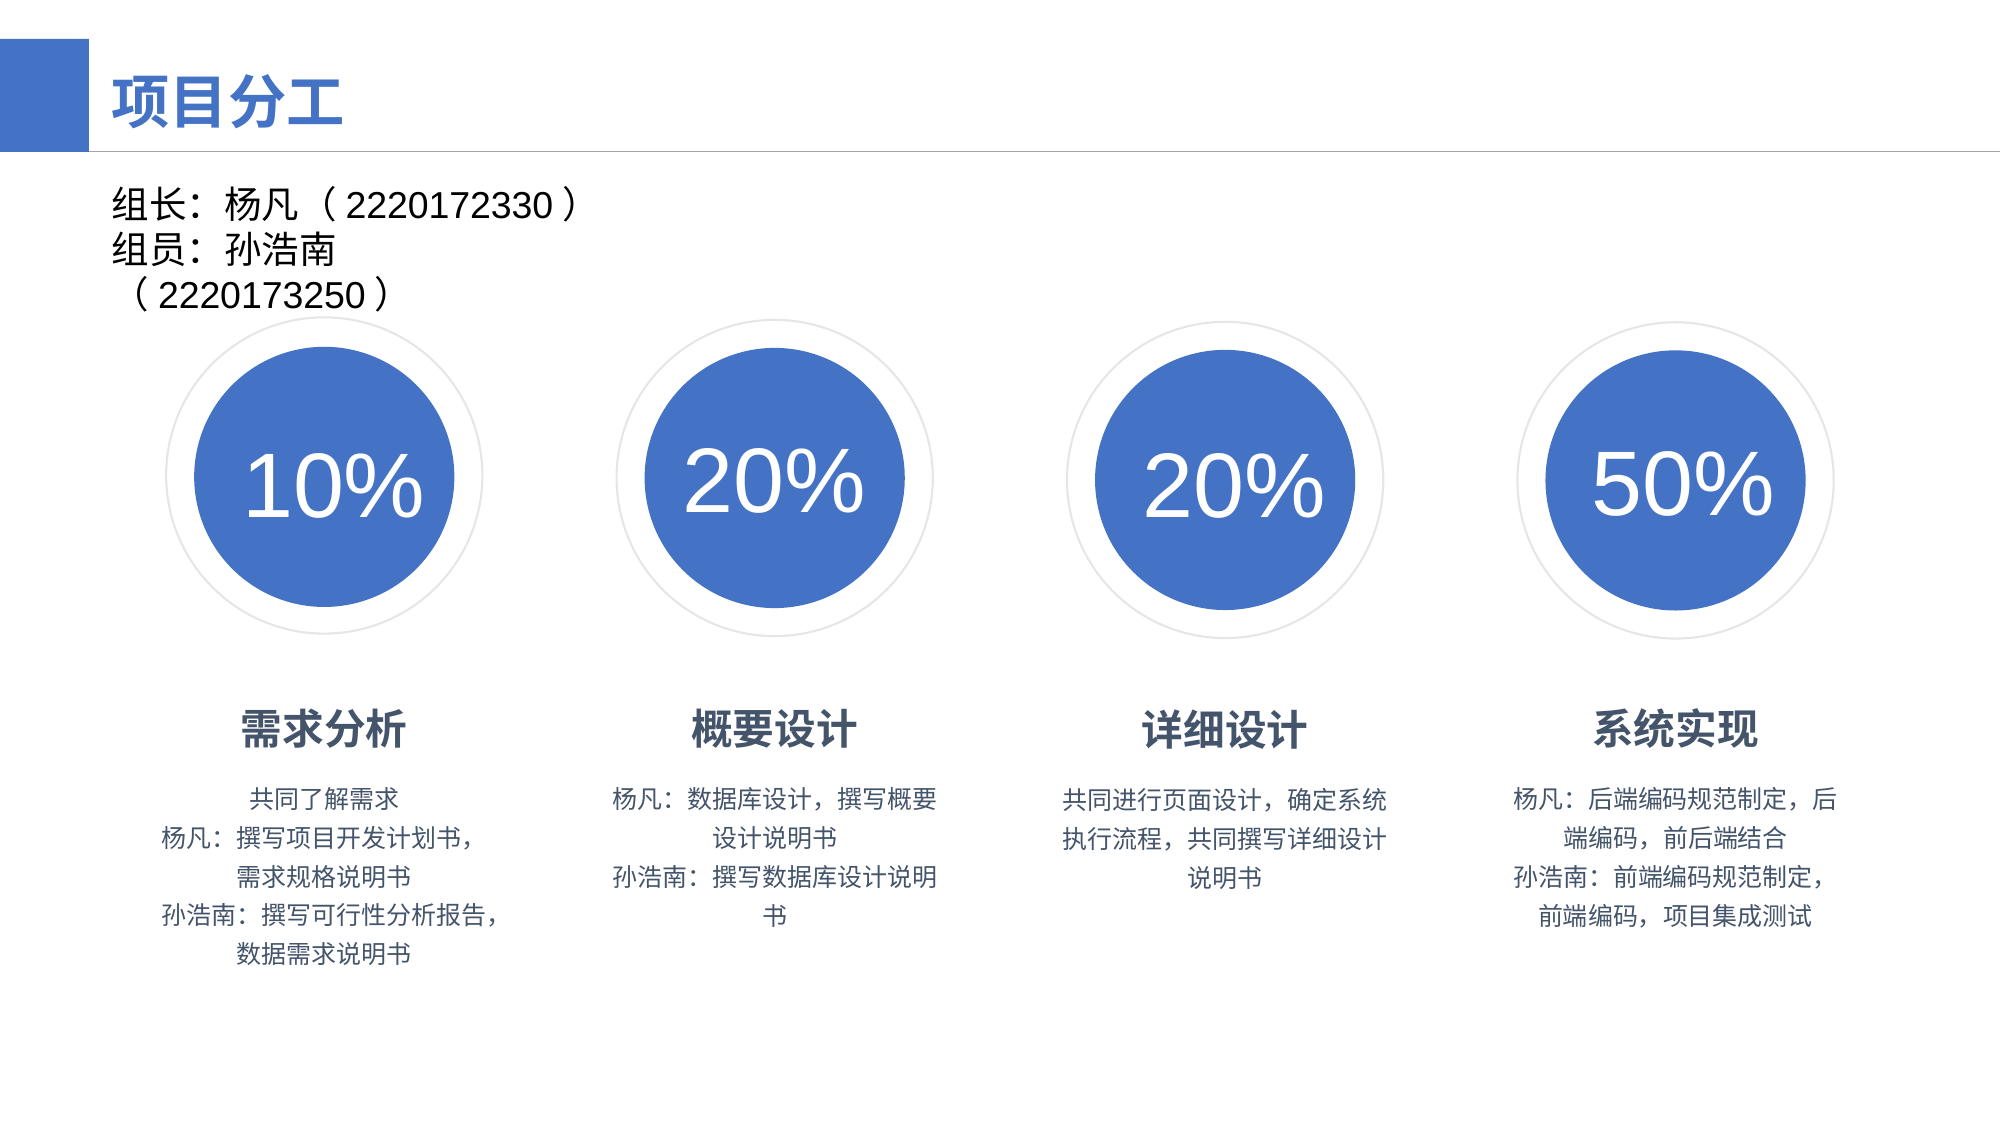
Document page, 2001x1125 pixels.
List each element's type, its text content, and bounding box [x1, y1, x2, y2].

text_box 50% [1576, 416, 1834, 541]
text_box [1516, 321, 1823, 640]
text_box 20% [1127, 418, 1385, 543]
text_box [615, 318, 922, 638]
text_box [139, 695, 509, 975]
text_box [1040, 696, 1410, 898]
text_box [165, 324, 473, 635]
text_box [925, 425, 934, 531]
text_box 10% [227, 418, 485, 543]
text_box 组长：杨凡（2220172330） 组员：孙浩南（2220173250） [96, 174, 647, 324]
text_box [1491, 695, 1860, 976]
text_box 20% [667, 413, 925, 539]
list 项目分工 [96, 57, 880, 143]
text_box [1065, 320, 1372, 640]
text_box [590, 695, 960, 936]
